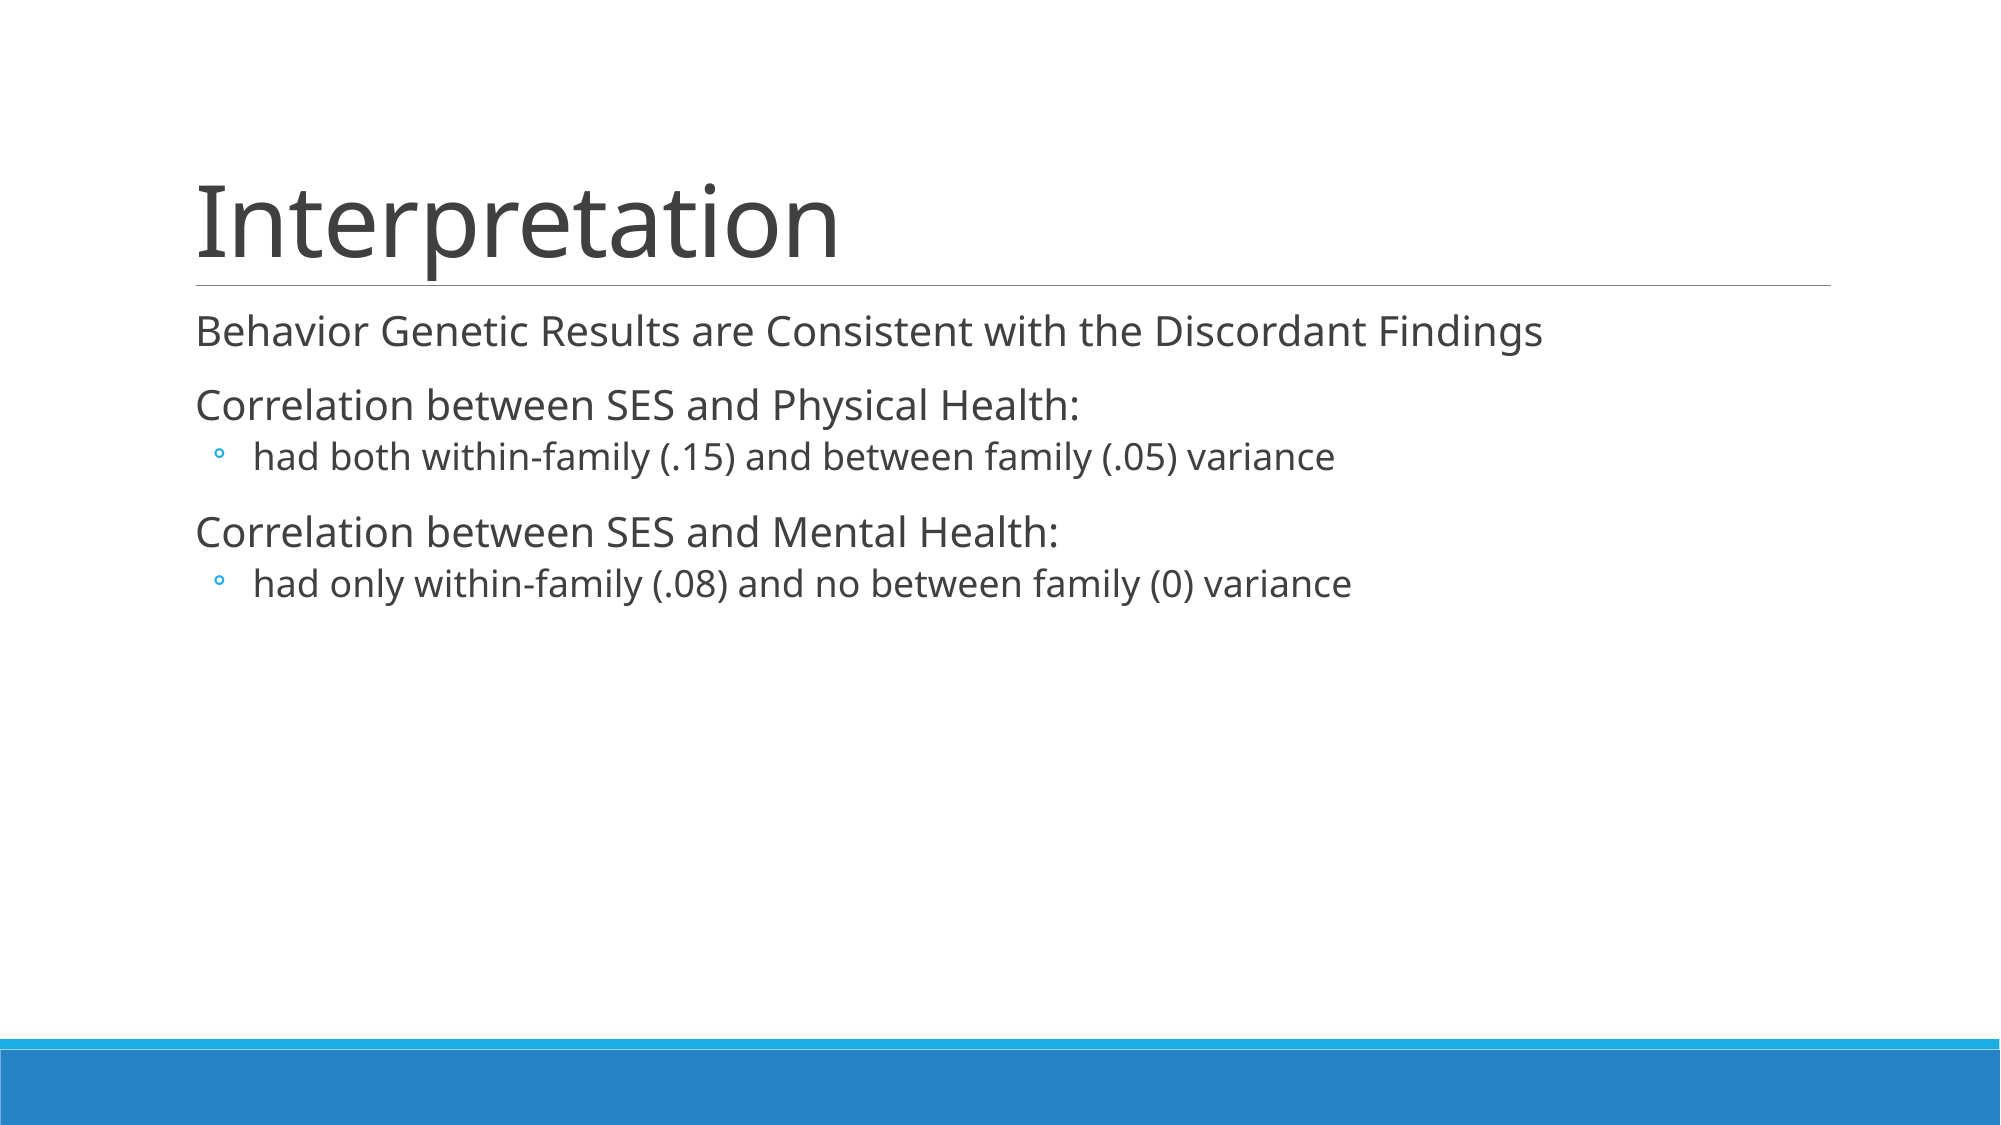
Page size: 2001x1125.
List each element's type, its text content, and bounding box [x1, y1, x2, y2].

list Behavior Genetic Results are Consistent with the Discordant Findings Correlation between SES and Physical Health: had both within-family (.15) and between family (.05) variance Correlation between SES and Mental Health: had only within-family (.08) and no between family (0) variance [180, 302, 1830, 963]
title Interpretation [180, 47, 1830, 285]
